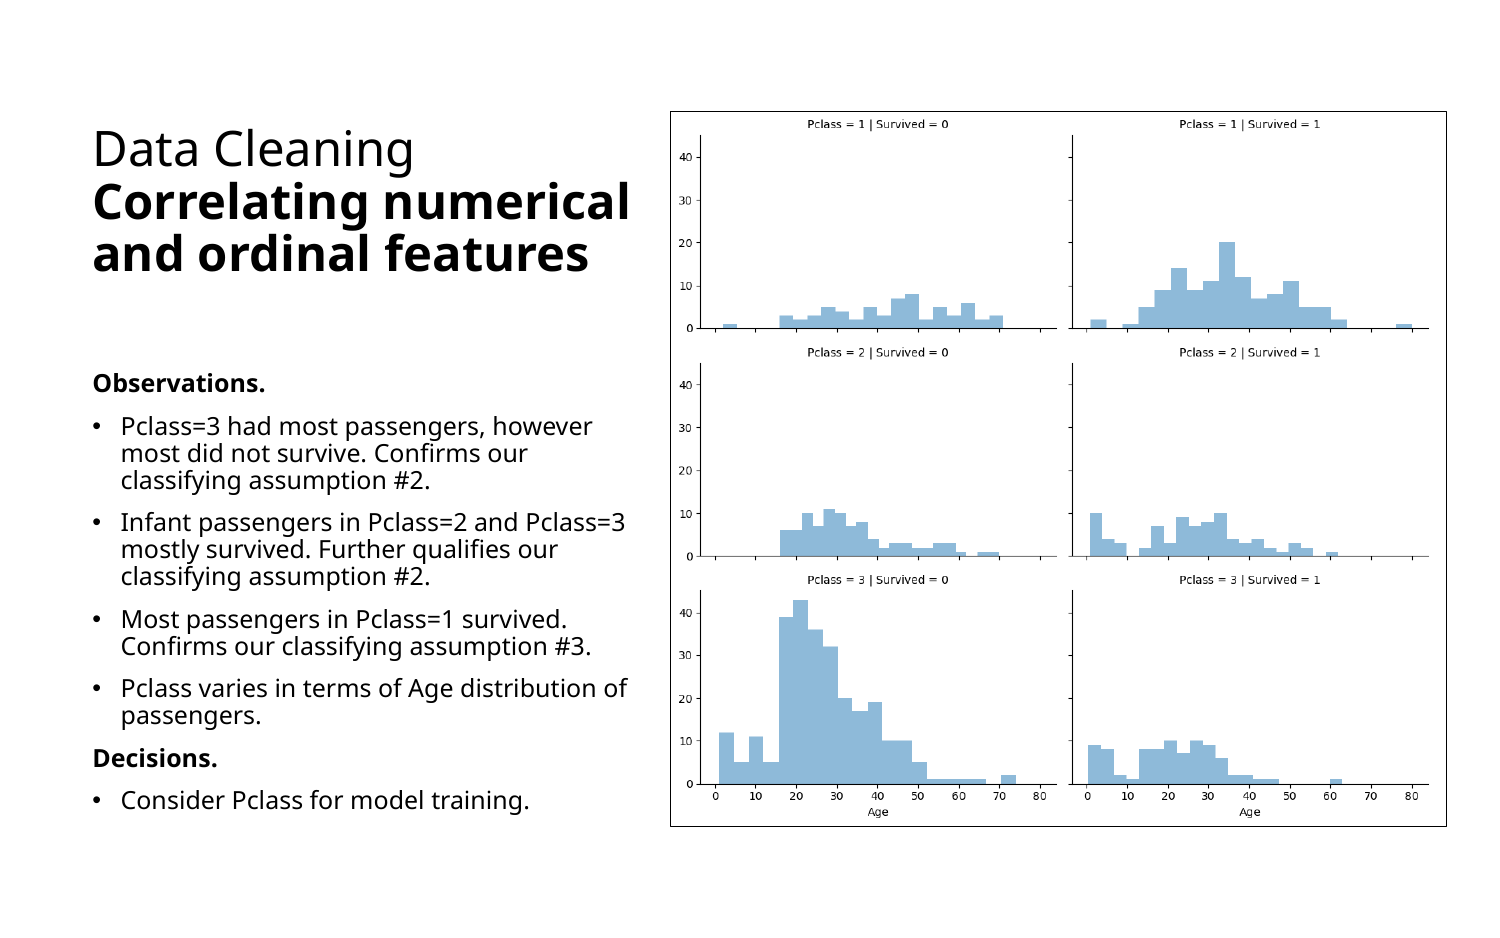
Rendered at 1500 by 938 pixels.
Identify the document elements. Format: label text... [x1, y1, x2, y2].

list Observations. Pclass=3 had most passengers, however most did not survive. Confirms our classifying assumption #2. Infant passengers in Pclass=2 and Pclass=3 mostly survived. Further qualifies our classifying assumption #2. Most passengers in Pclass=1 survived. Confirms our classifying assumption #3. Pclass varies in terms of Age distribution of passengers. Decisions. Consider Pclass for model training. [77, 363, 671, 849]
picture [670, 111, 1446, 826]
title Data Cleaning Correlating numerical and ordinal features [77, 87, 671, 290]
